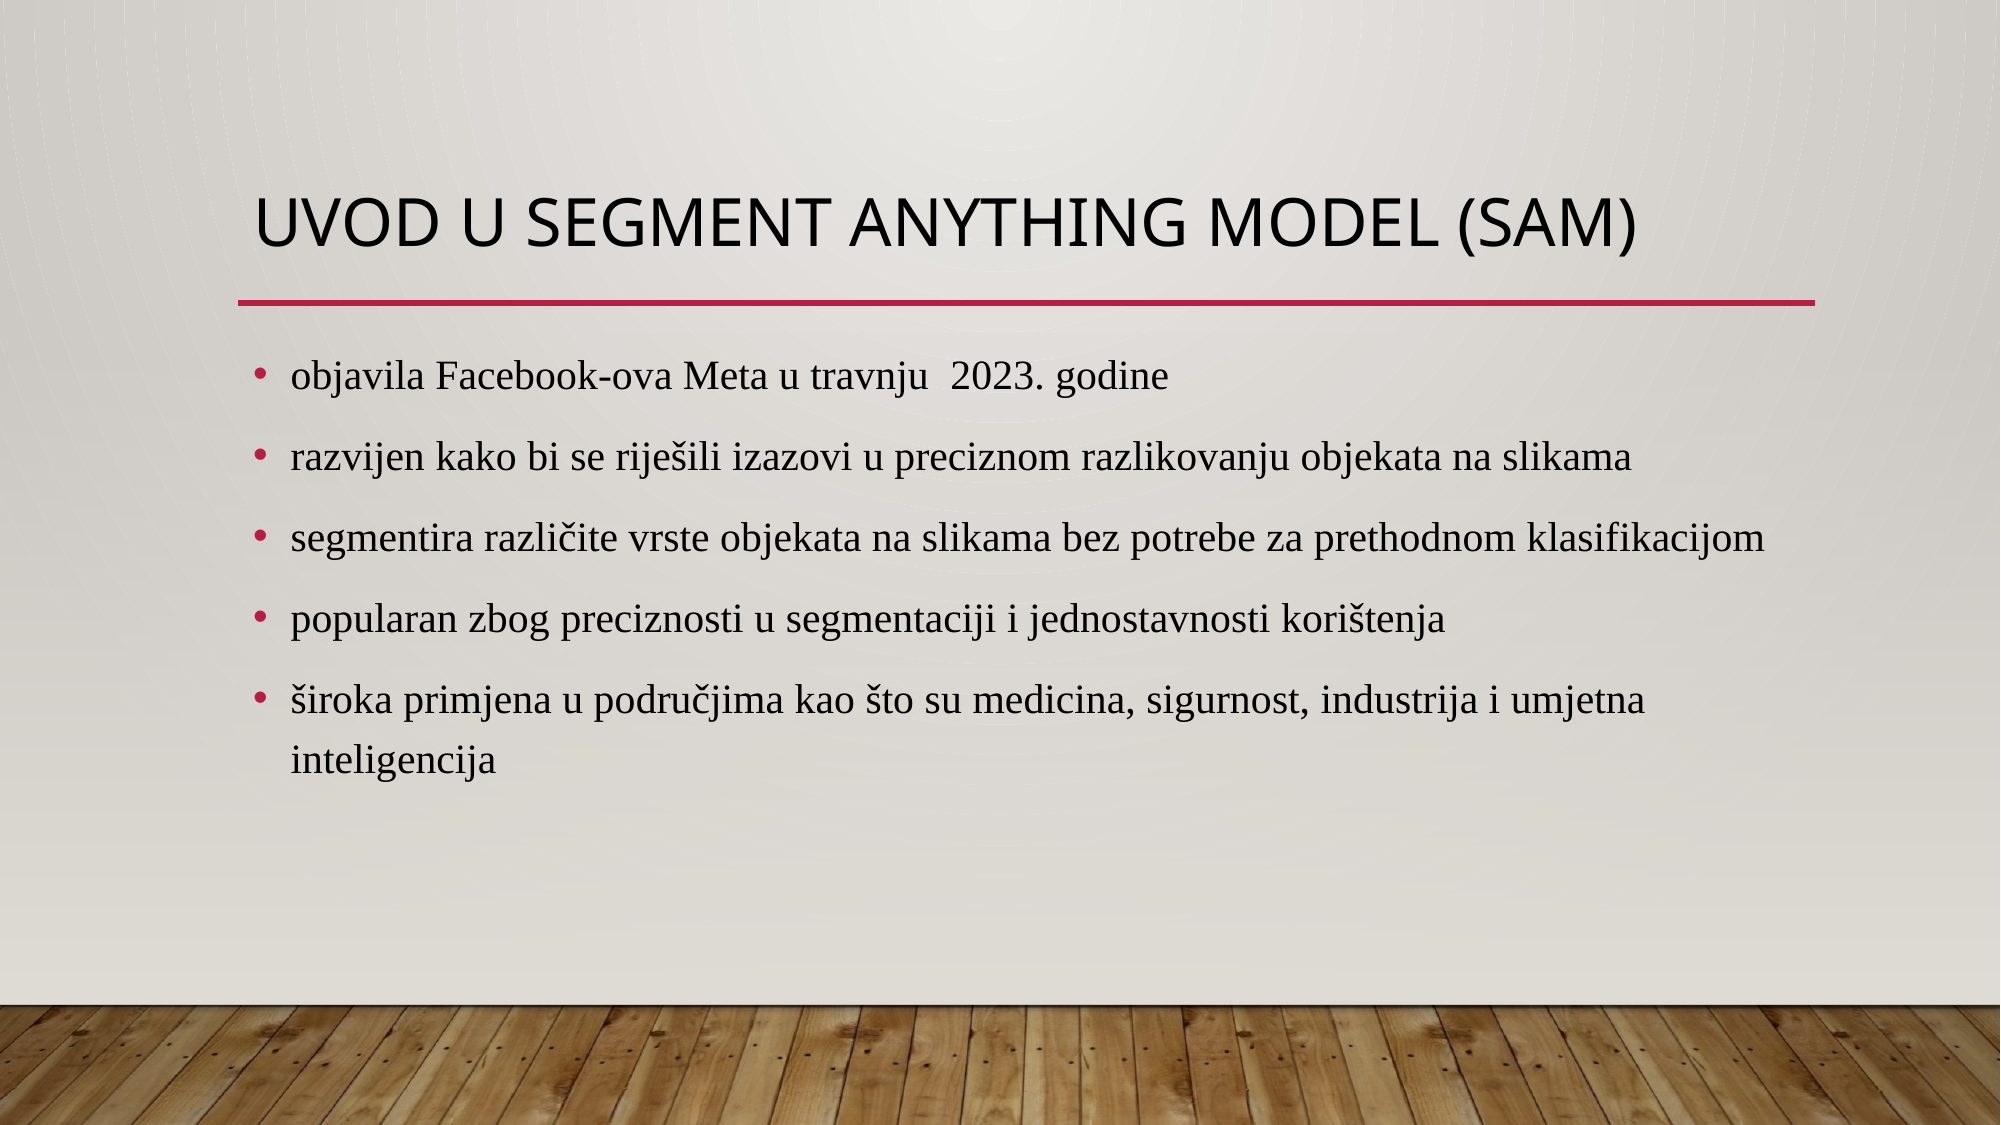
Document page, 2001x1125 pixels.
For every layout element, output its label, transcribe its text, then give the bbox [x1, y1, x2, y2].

title Uvod u segment anything model (SAM) [238, 181, 1814, 330]
picture [0, 1005, 2000, 1125]
list objavila Facebook-ova Meta u travnju 2023. godine razvijen kako bi se riješili izazovi u preciznom razlikovanju objekata na slikama segmentira različite vrste objekata na slikama bez potrebe za prethodnom klasifikacijom popularan zbog preciznosti u segmentaciji i jednostavnosti korištenja široka primjena u područjima kao što su medicina, sigurnost, industrija i umjetna inteligencija [238, 330, 1814, 897]
